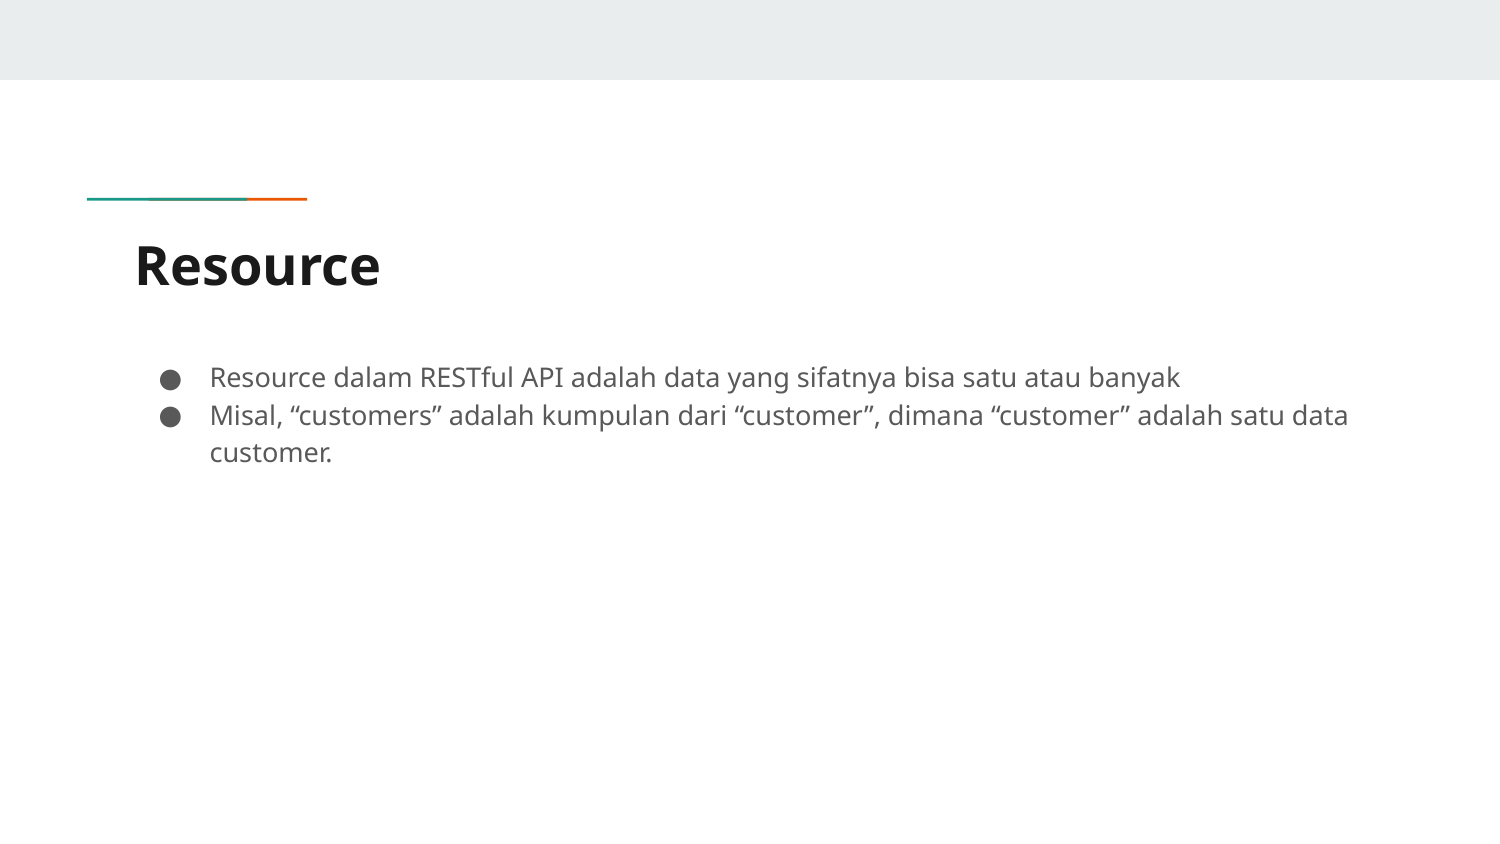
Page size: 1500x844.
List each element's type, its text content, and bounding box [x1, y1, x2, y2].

title Resource [119, 216, 1381, 305]
list Resource dalam RESTful API adalah data yang sifatnya bisa satu atau banyak Misal, “customers” adalah kumpulan dari “customer”, dimana “customer” adalah satu data customer. [119, 341, 1381, 712]
